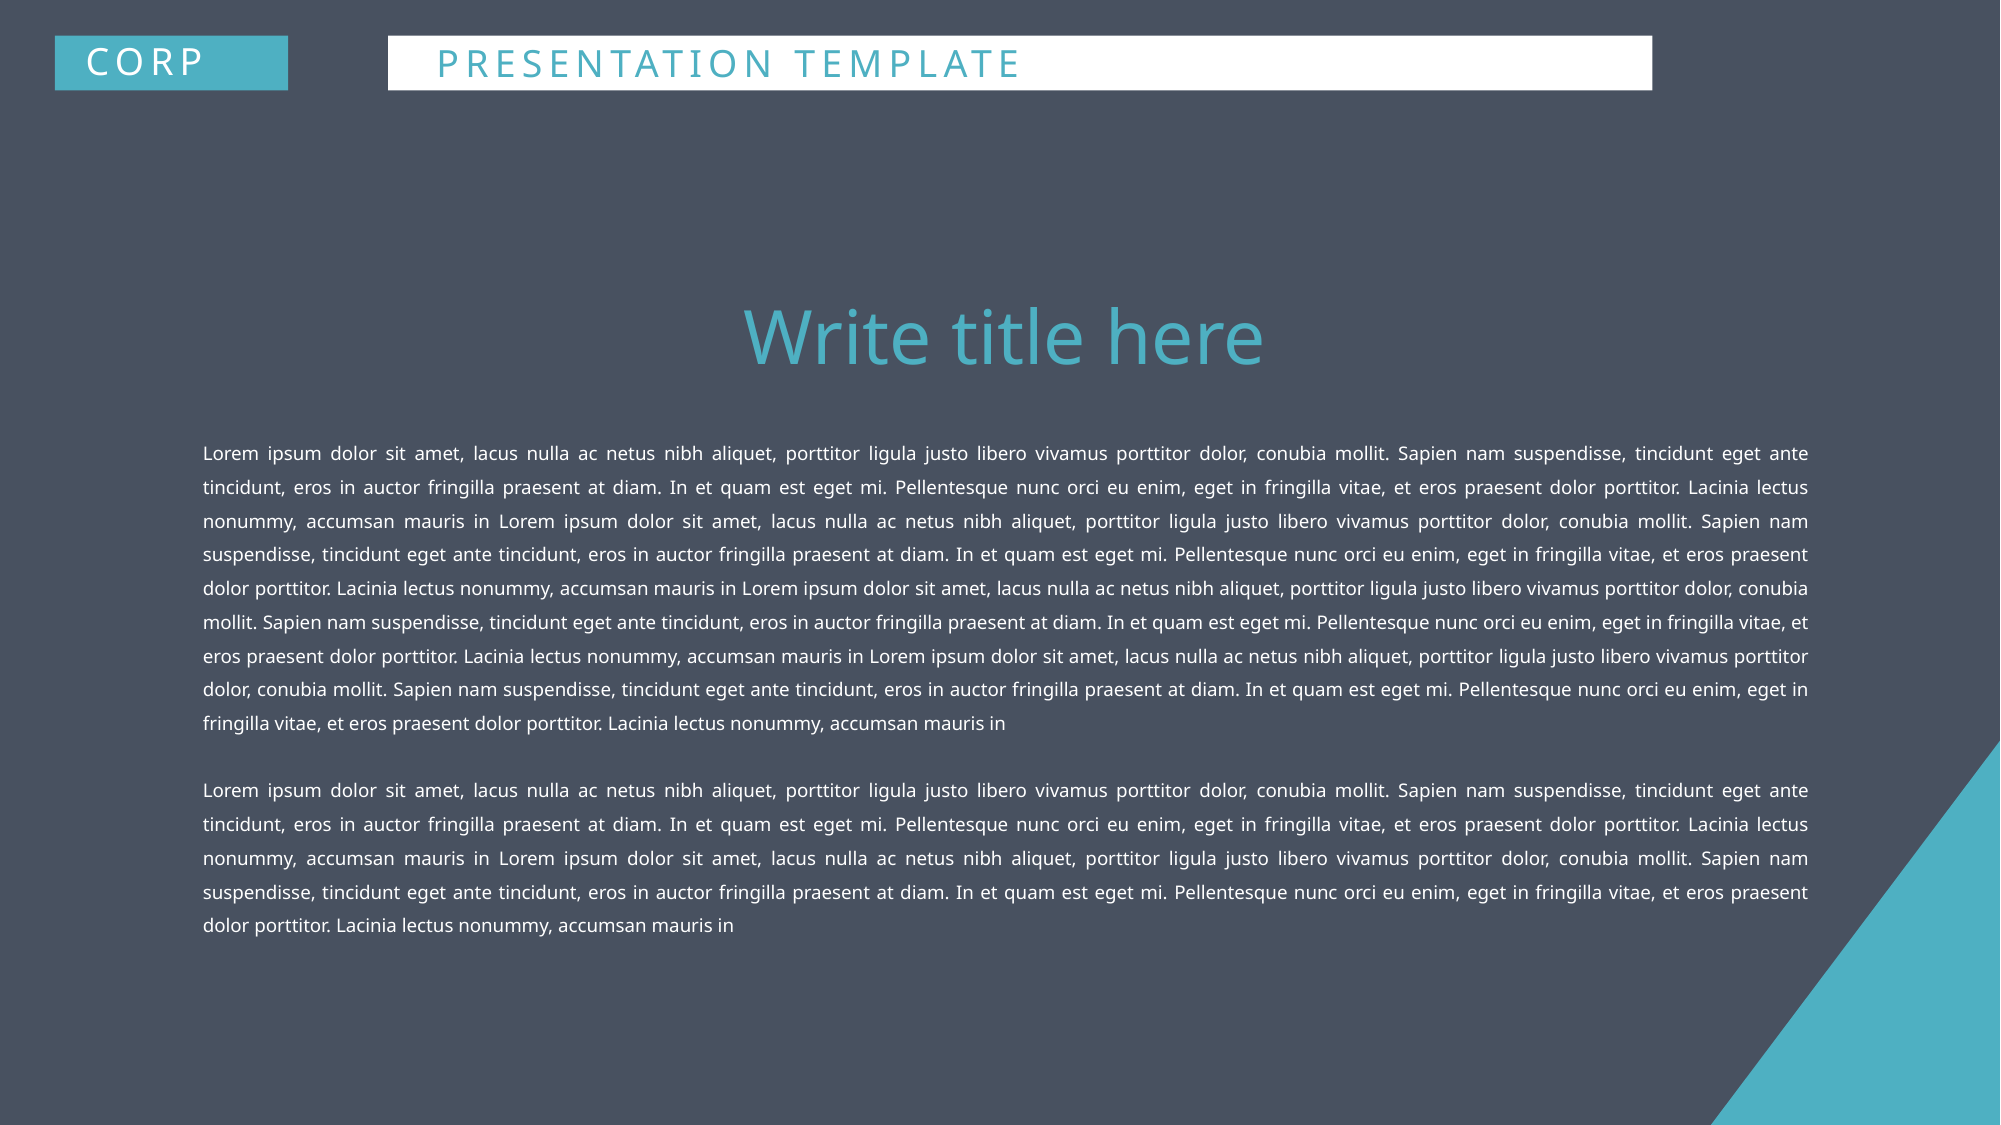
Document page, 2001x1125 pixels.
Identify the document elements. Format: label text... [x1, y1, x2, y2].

text_box [54, 35, 70, 91]
text_box [218, 35, 289, 91]
text_box PRESENTATION TEMPLATE [421, 32, 1035, 93]
text_box [387, 35, 421, 91]
text_box Write title here [728, 282, 1281, 387]
text_box [1710, 740, 2000, 1125]
text_box Lorem ipsum dolor sit amet, lacus nulla ac netus nibh aliquet, porttitor ligula justo libero vivamus porttitor dolor, conubia mollit. Sapien nam suspendisse, tincidunt eget ante tincidunt, eros in auctor fringilla praesent at diam. In et quam est eget mi. Pellentesque nunc orci eu enim, eget in fringilla vitae, et eros praesent dolor porttitor. Lacinia lectus nonummy, accumsan mauris in Lorem ipsum dolor sit amet, lacus nulla ac netus nibh aliquet, porttitor ligula justo libero vivamus porttitor dolor, conubia mollit. Sapien nam suspendisse, tincidunt eget ante tincidunt, eros in auctor fringilla praesent at diam. In et quam est eget mi. Pellentesque nunc orci eu enim, eget in fringilla vitae, et eros praesent dolor porttitor. Lacinia lectus nonummy, accumsan mauris in Lorem ipsum dolor sit amet, lacus nulla ac netus nibh aliquet, porttitor ligula justo libero vivamus porttitor dolor, conubia mollit. Sapien nam suspendisse, tincidunt eget ante tincidunt, eros in auctor fringilla praesent at diam. In et quam est eget mi. Pellentesque nunc orci eu enim, eget in fringilla vitae, et eros praesent dolor porttitor. Lacinia lectus nonummy, accumsan mauris in Lorem ipsum dolor sit amet, lacus nulla ac netus nibh aliquet, porttitor ligula justo libero vivamus porttitor dolor, conubia mollit. Sapien nam suspendisse, tincidunt eget ante tincidunt, eros in auctor fringilla praesent at diam. In et quam est eget mi. Pellentesque nunc orci eu enim, eget in fringilla vitae, et eros praesent dolor porttitor. Lacinia lectus nonummy, accumsan mauris in Lorem ipsum dolor sit amet, lacus nulla ac netus nibh aliquet, porttitor ligula justo libero vivamus porttitor dolor, conubia mollit. Sapien nam suspendisse, tincidunt eget ante tincidunt, eros in auctor fringilla praesent at diam. In et quam est eget mi. Pellentesque nunc orci eu enim, eget in fringilla vitae, et eros praesent dolor porttitor. Lacinia lectus nonummy, accumsan mauris in Lorem ipsum dolor sit amet, lacus nulla ac netus nibh aliquet, porttitor ligula justo libero vivamus porttitor dolor, conubia mollit. Sapien nam suspendisse, tincidunt eget ante tincidunt, eros in auctor fringilla praesent at diam. In et quam est eget mi. Pellentesque nunc orci eu enim, eget in fringilla vitae, et eros praesent dolor porttitor. Lacinia lectus nonummy, accumsan mauris in [188, 423, 1822, 1046]
text_box [1035, 35, 1653, 91]
text_box CORP [70, 30, 218, 91]
